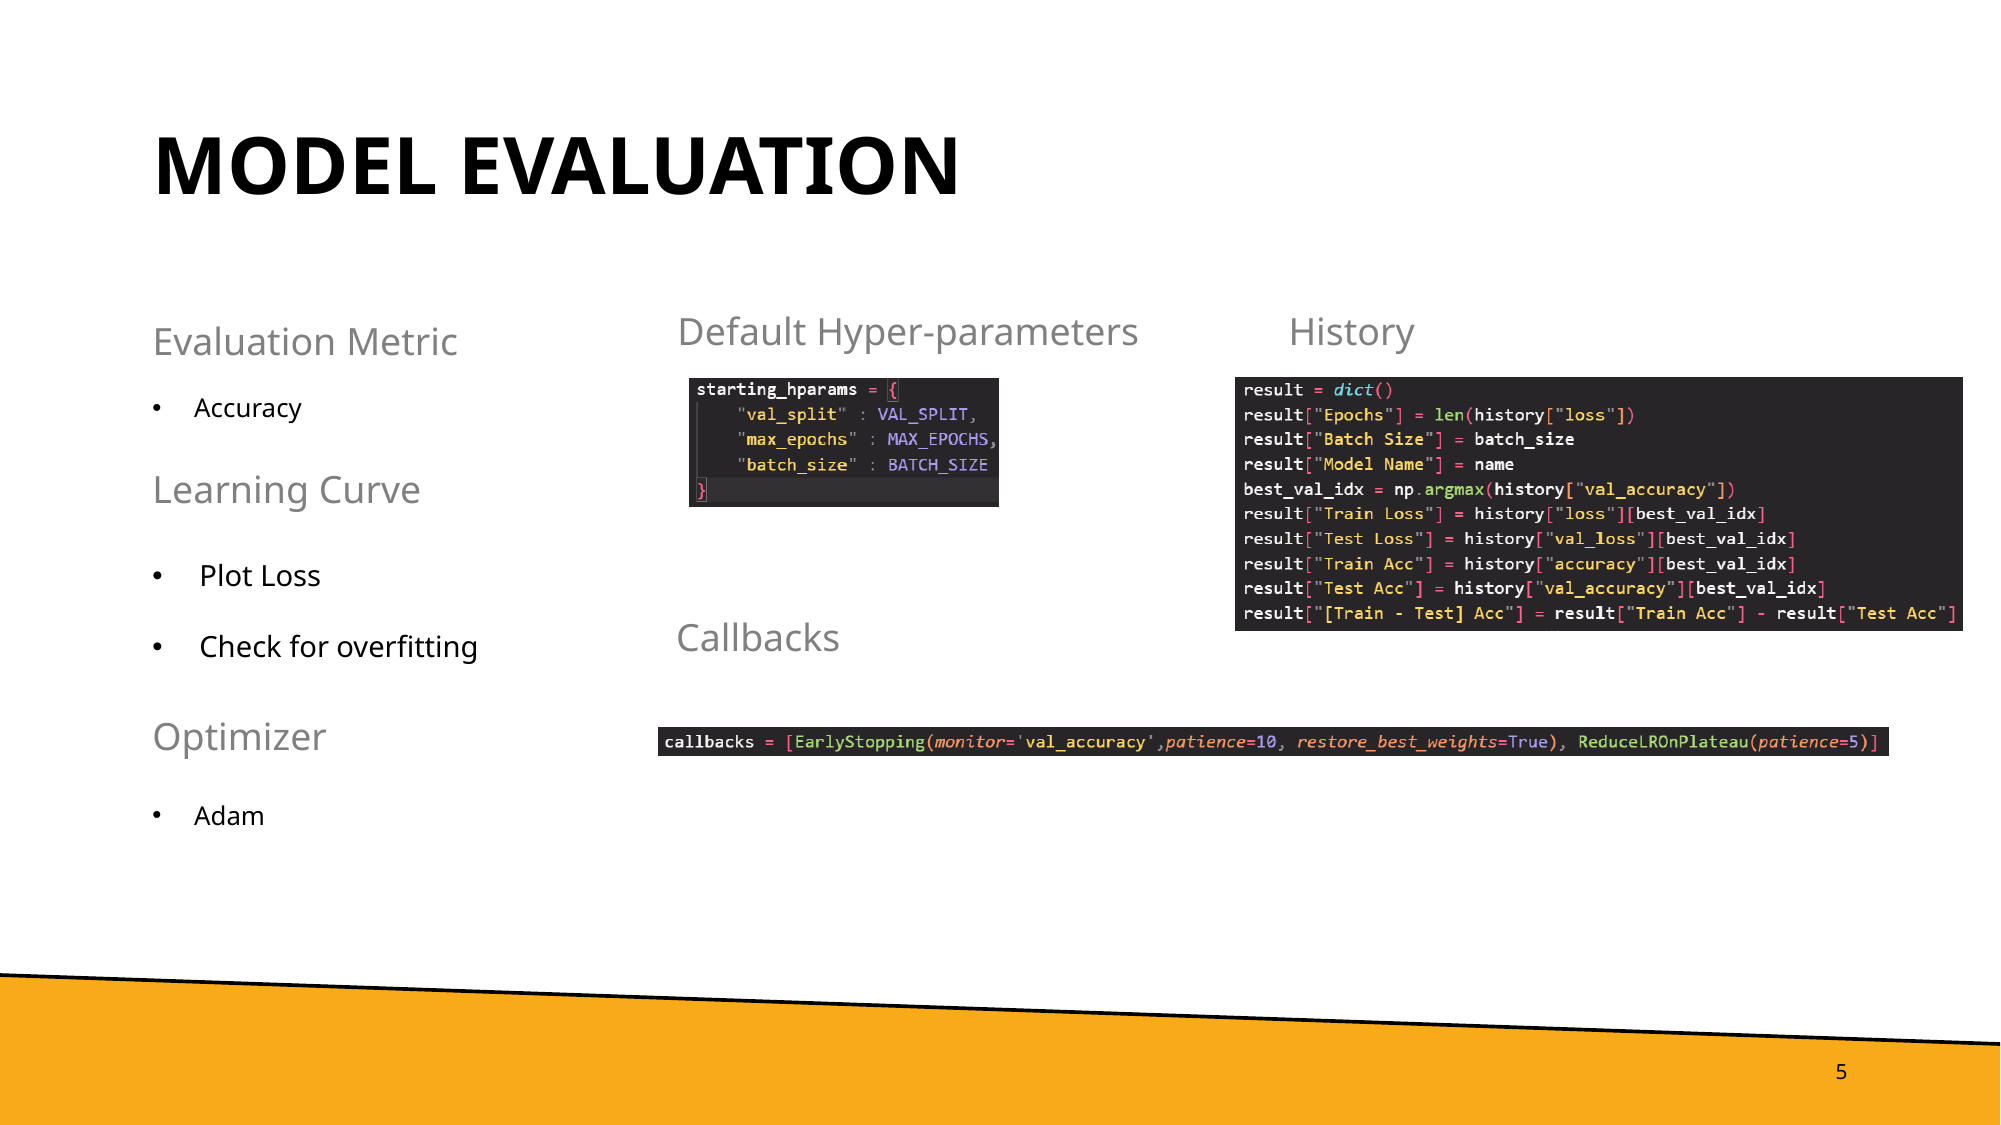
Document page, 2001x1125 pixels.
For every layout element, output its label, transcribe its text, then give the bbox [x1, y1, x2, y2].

picture [1235, 377, 1963, 631]
title Model evaluation [137, 59, 1863, 278]
text_box Adam [137, 778, 525, 839]
picture [689, 378, 999, 507]
slide_number 5 [1412, 1042, 1863, 1103]
picture [658, 727, 1889, 756]
text_box Plot Loss Check for overfitting [137, 535, 525, 696]
text_box Learning Curve [137, 424, 475, 535]
list Evaluation Metric [137, 275, 475, 411]
text_box Optimizer [137, 696, 475, 807]
text_box Callbacks [661, 571, 998, 707]
list Default Hyper-parameters [662, 265, 1161, 402]
text_box History [1273, 265, 1772, 377]
list Accuracy [137, 371, 415, 424]
